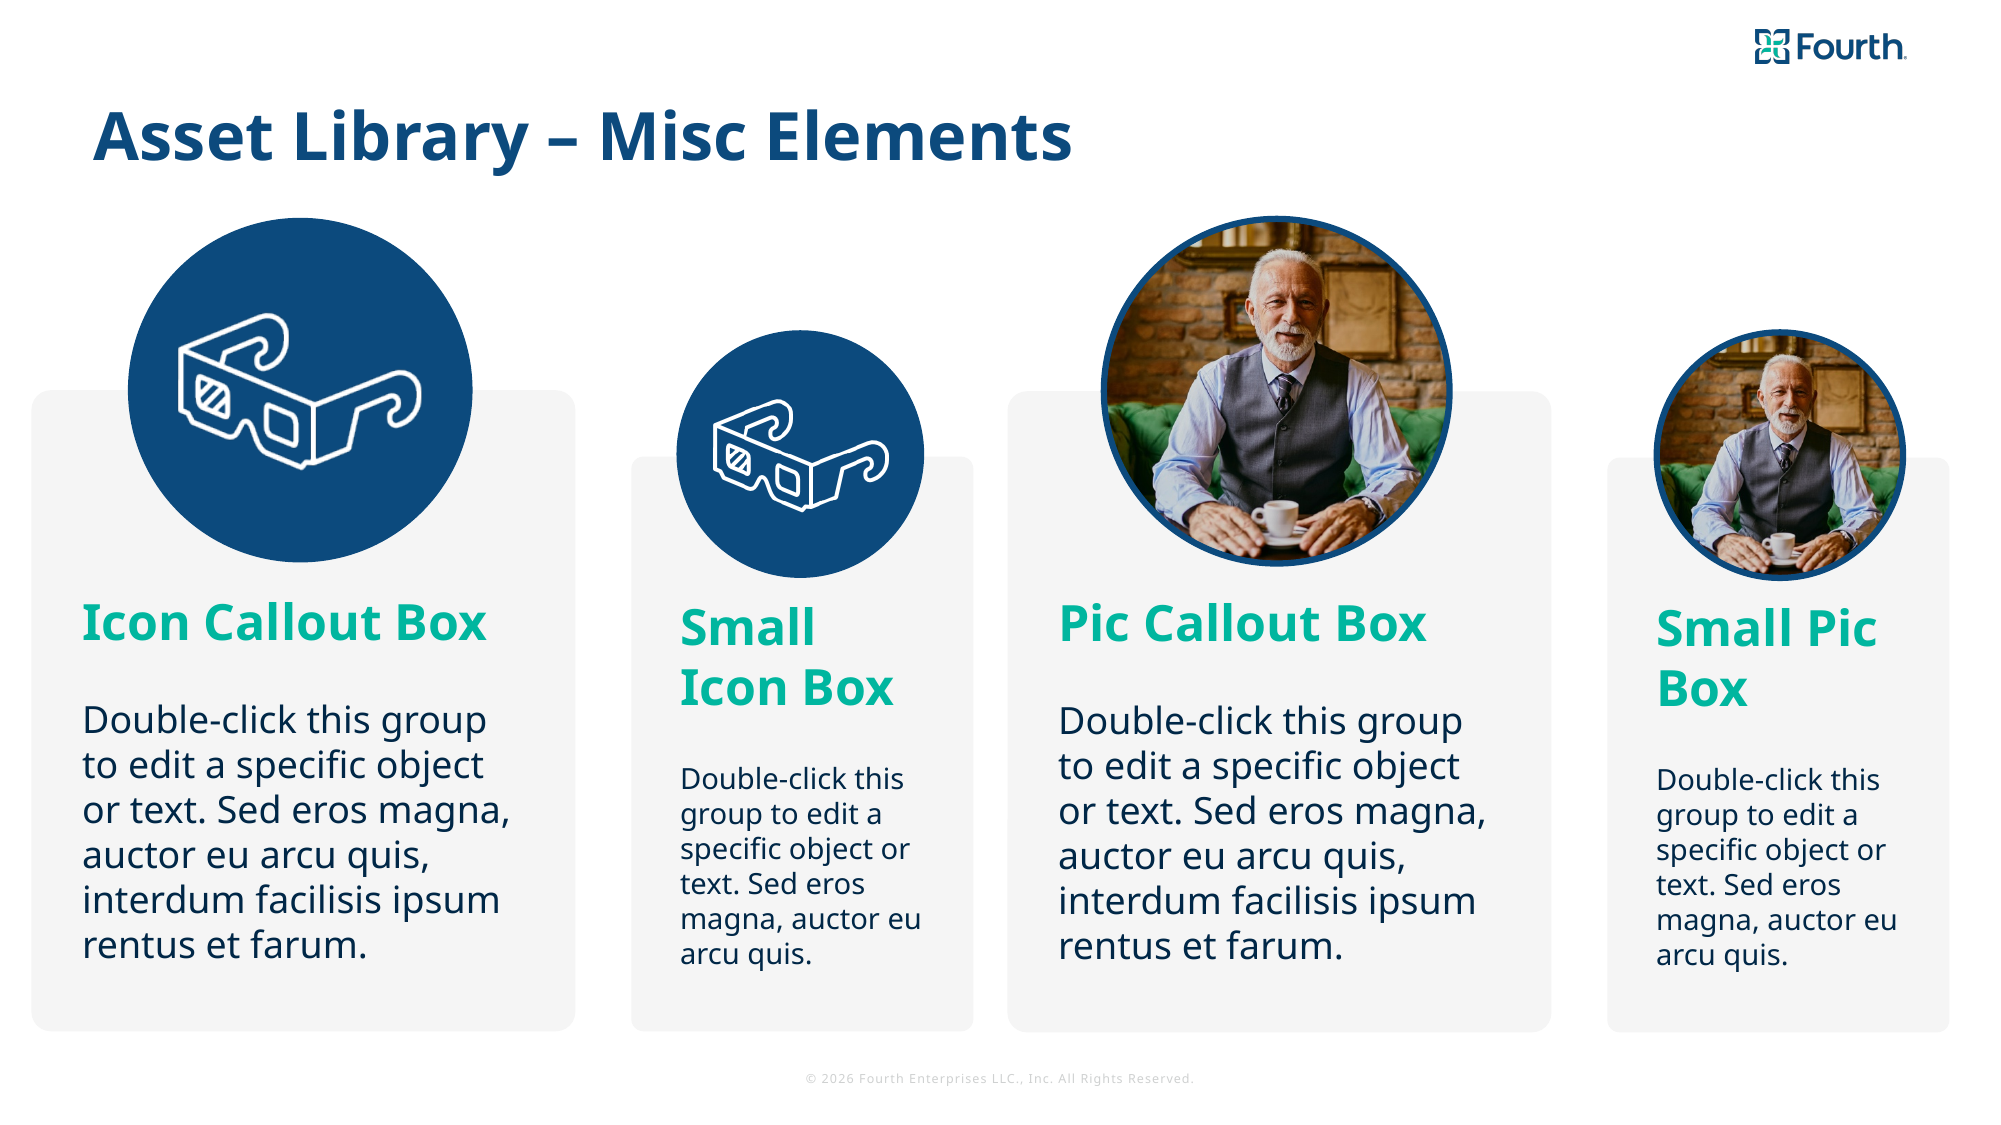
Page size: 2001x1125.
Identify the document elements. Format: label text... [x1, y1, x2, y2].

picture [1755, 29, 1907, 64]
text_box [1606, 331, 1950, 1033]
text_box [30, 217, 576, 1032]
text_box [1007, 218, 1552, 1033]
title Asset Library – Misc Elements [93, 93, 1907, 173]
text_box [630, 329, 974, 1032]
